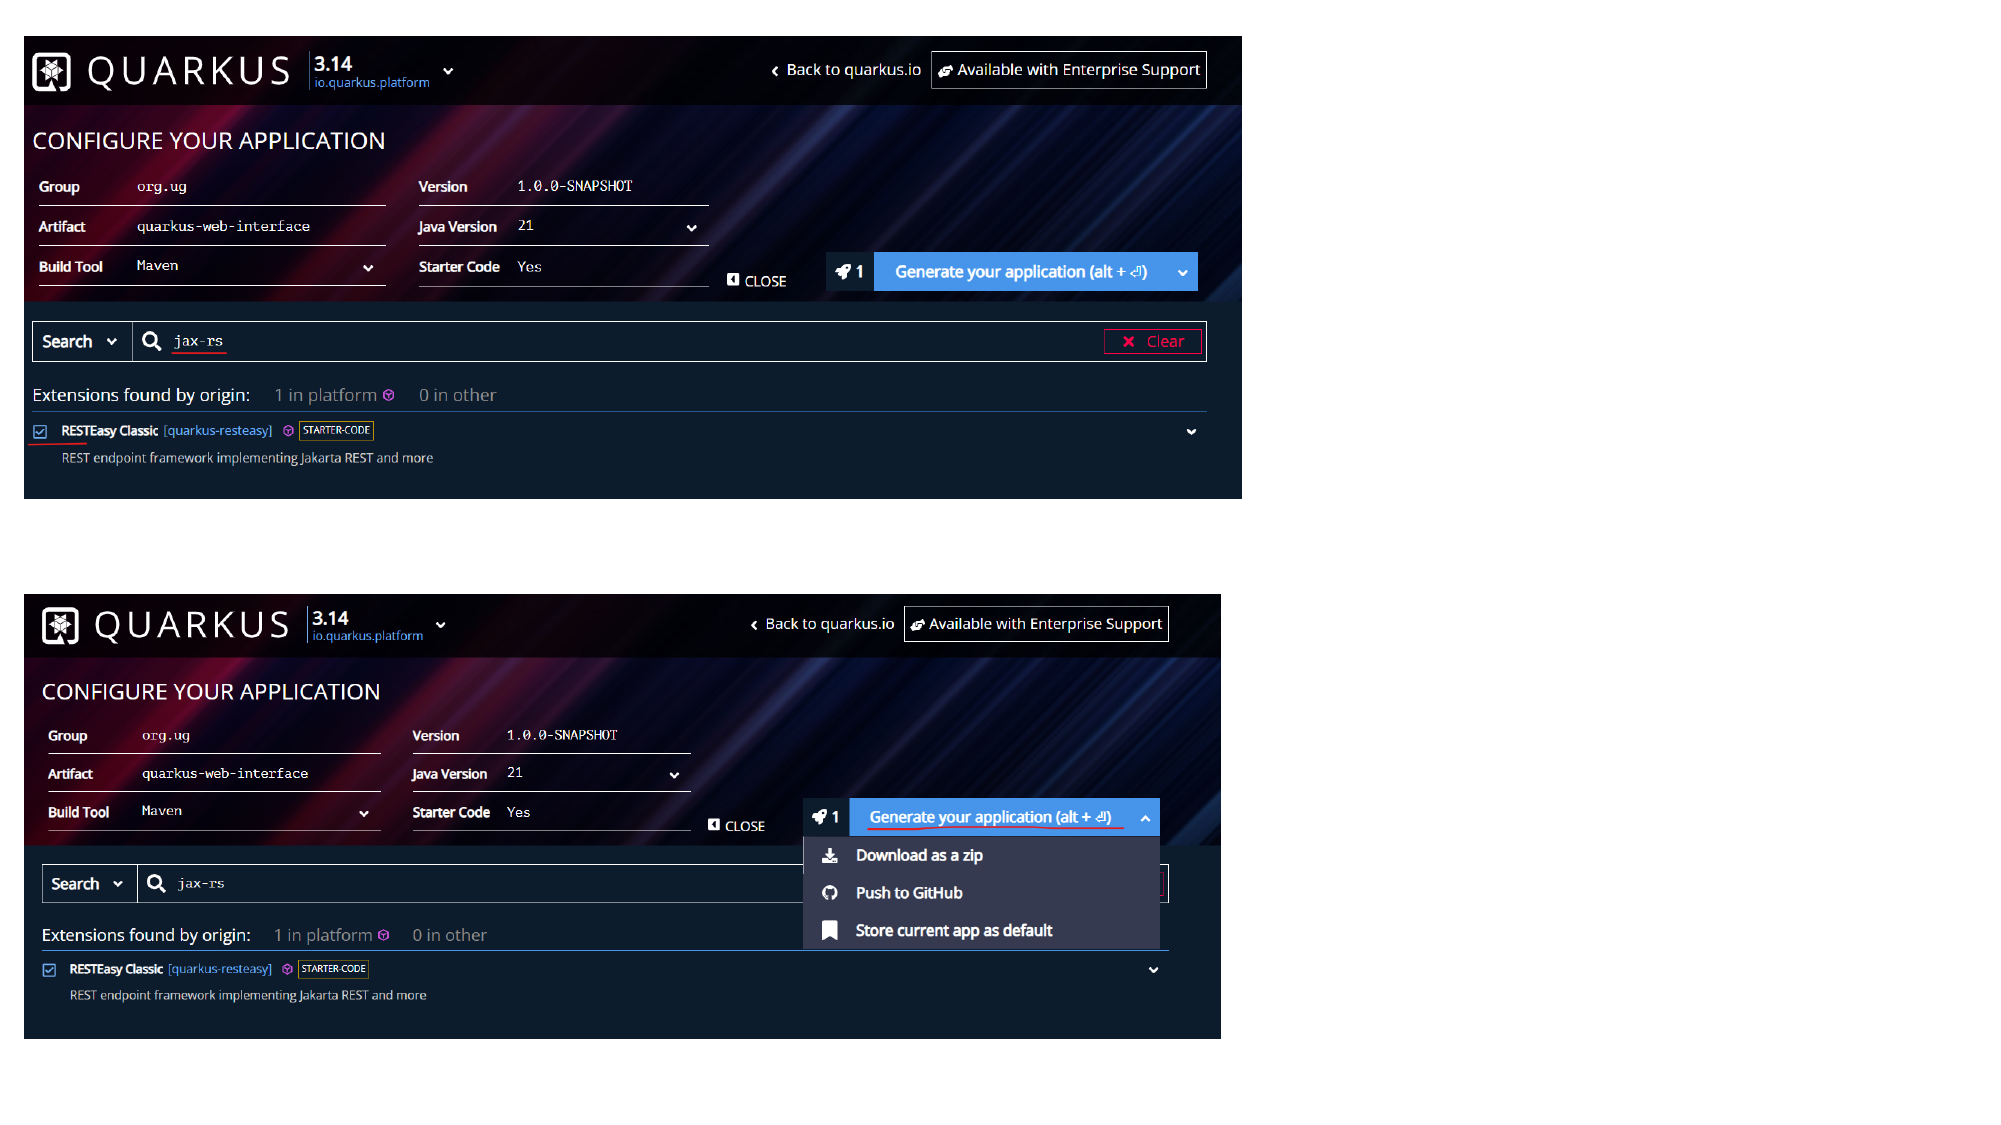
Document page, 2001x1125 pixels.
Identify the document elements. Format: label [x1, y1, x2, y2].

picture [24, 34, 1242, 499]
picture [24, 594, 1221, 1039]
